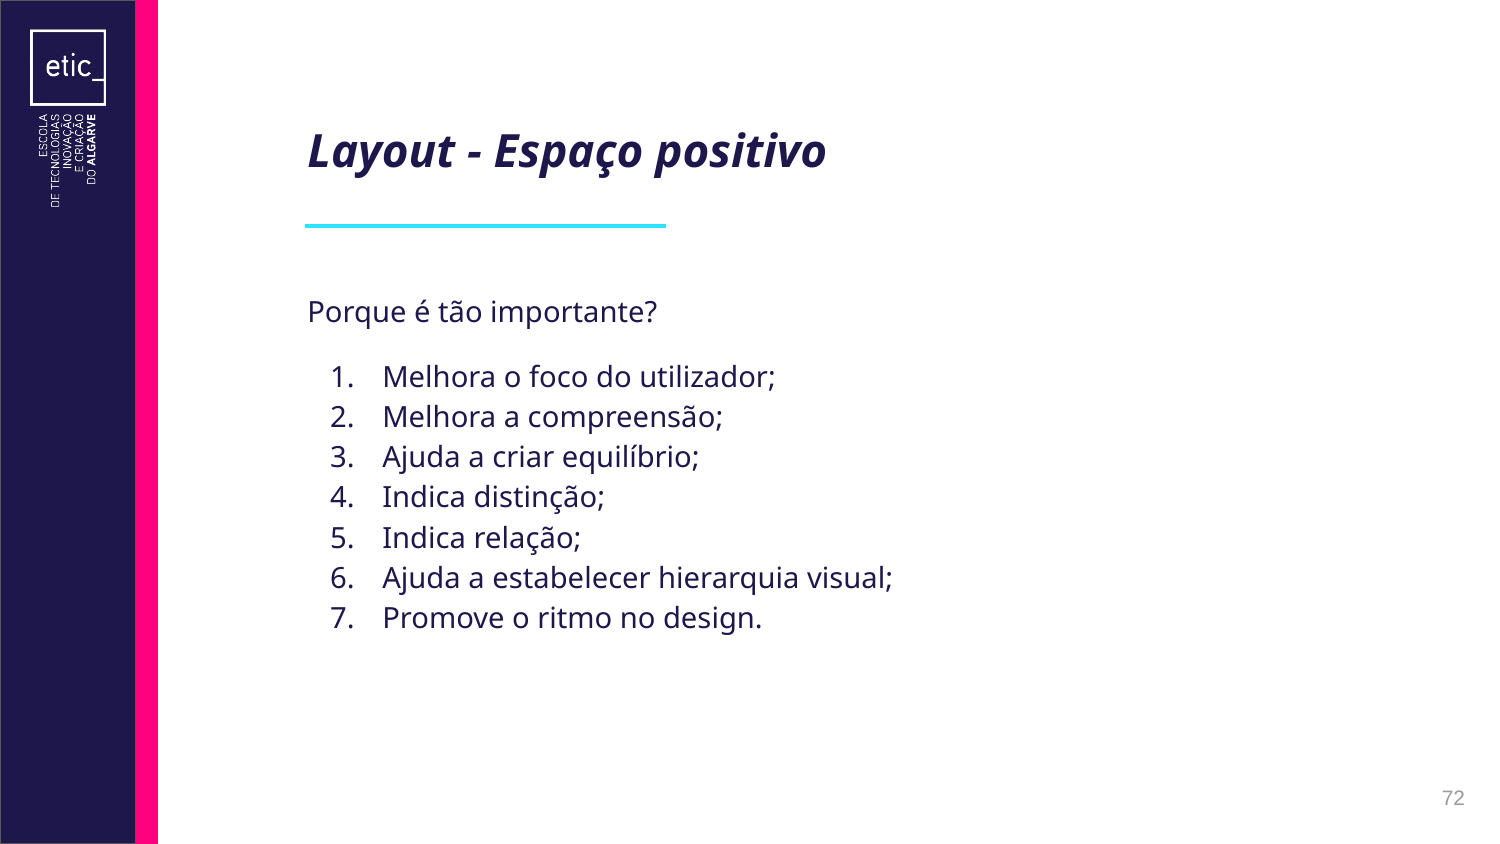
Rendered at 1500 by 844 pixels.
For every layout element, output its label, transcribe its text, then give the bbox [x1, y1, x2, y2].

list Porque é tão importante? Melhora o foco do utilizador; Melhora a compreensão; Ajuda a criar equilíbrio; Indica distinção; Indica relação; Ajuda a estabelecer hierarquia visual; Promove o ritmo no design. [292, 272, 1403, 679]
title Layout - Espaço positivo [292, 80, 1162, 219]
slide_number ‹#› [1389, 764, 1480, 830]
picture [30, 29, 106, 207]
